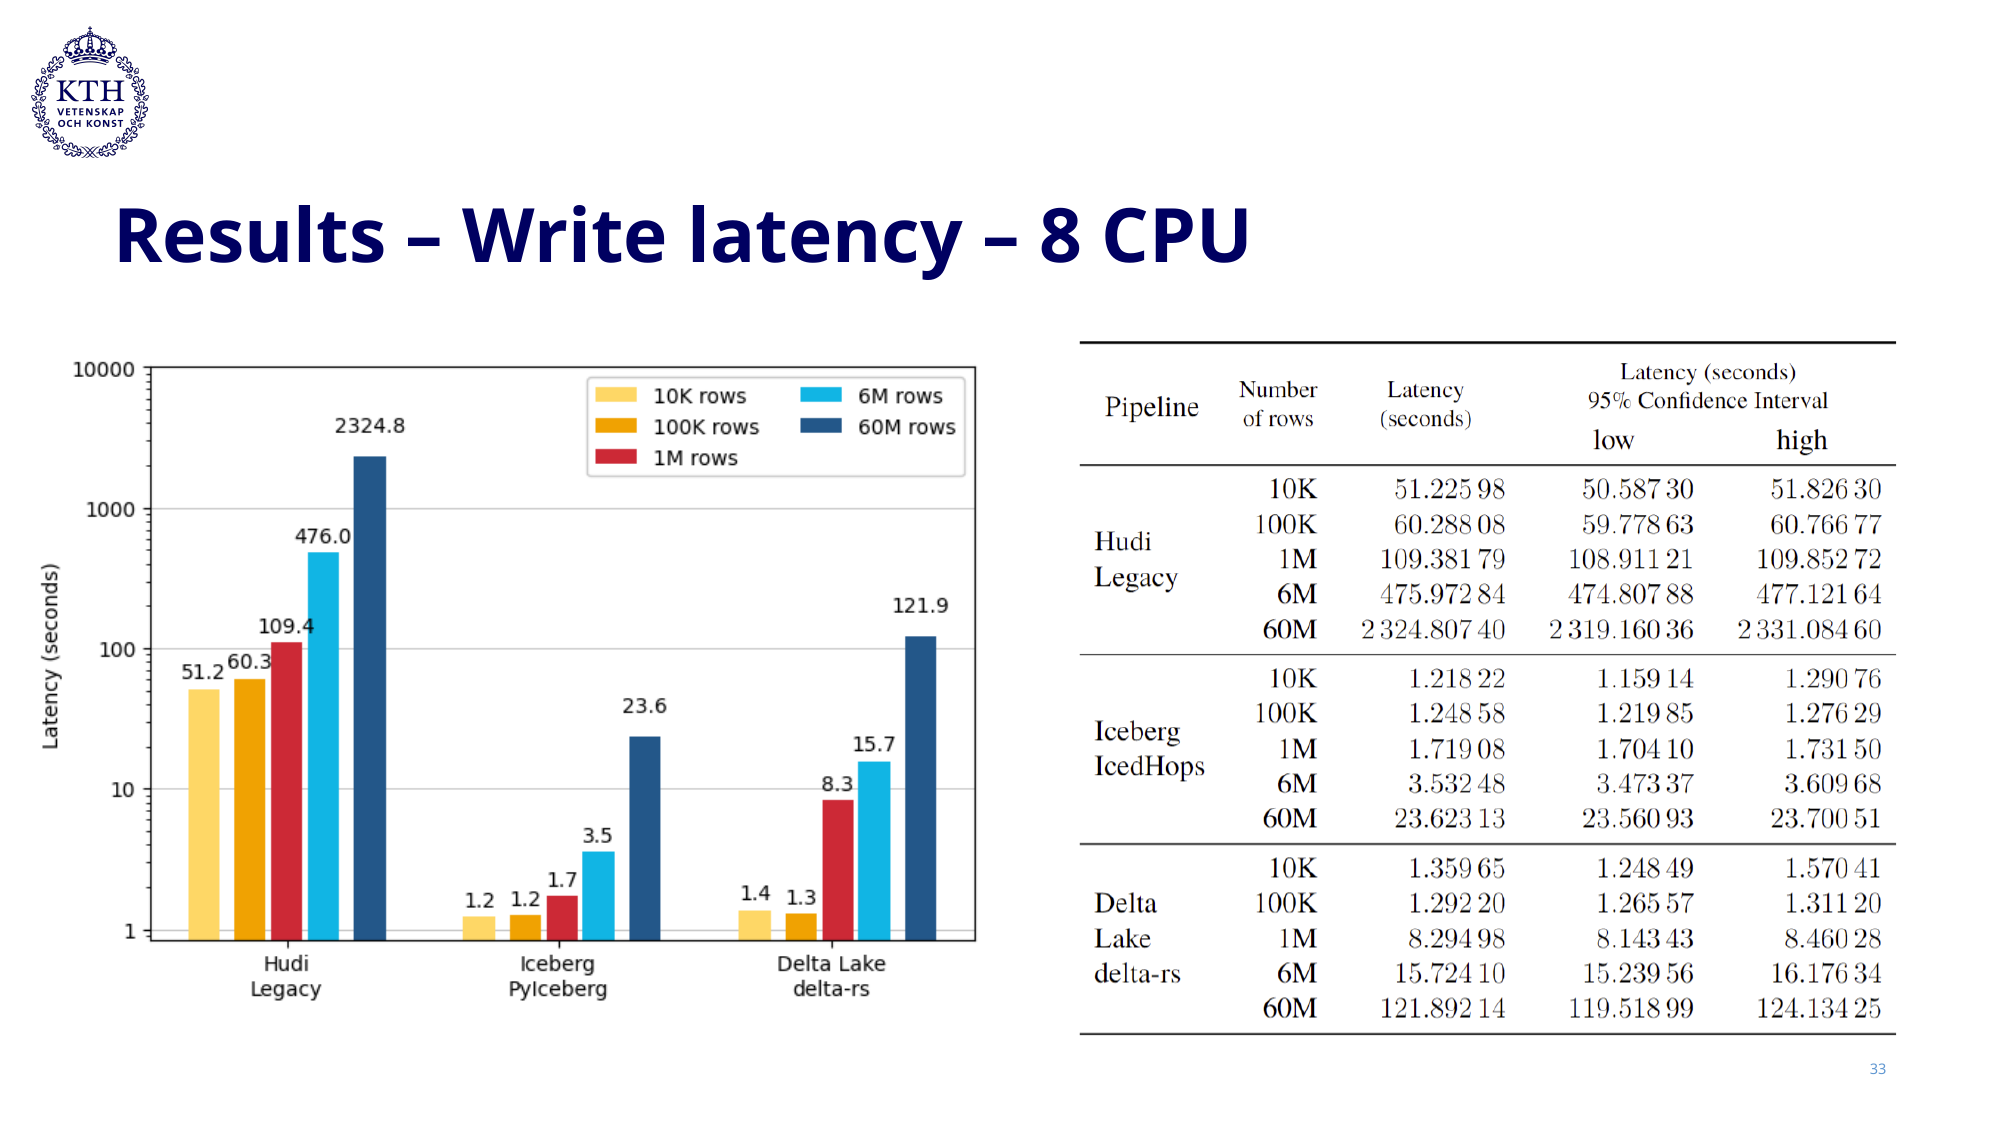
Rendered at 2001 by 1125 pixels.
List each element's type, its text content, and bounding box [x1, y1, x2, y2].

picture [31, 26, 149, 158]
picture [1069, 330, 1911, 1043]
picture [28, 295, 988, 1008]
title Results – Write latency – 8 CPU [98, 179, 1902, 273]
slide_number 33 [1451, 1061, 1902, 1078]
